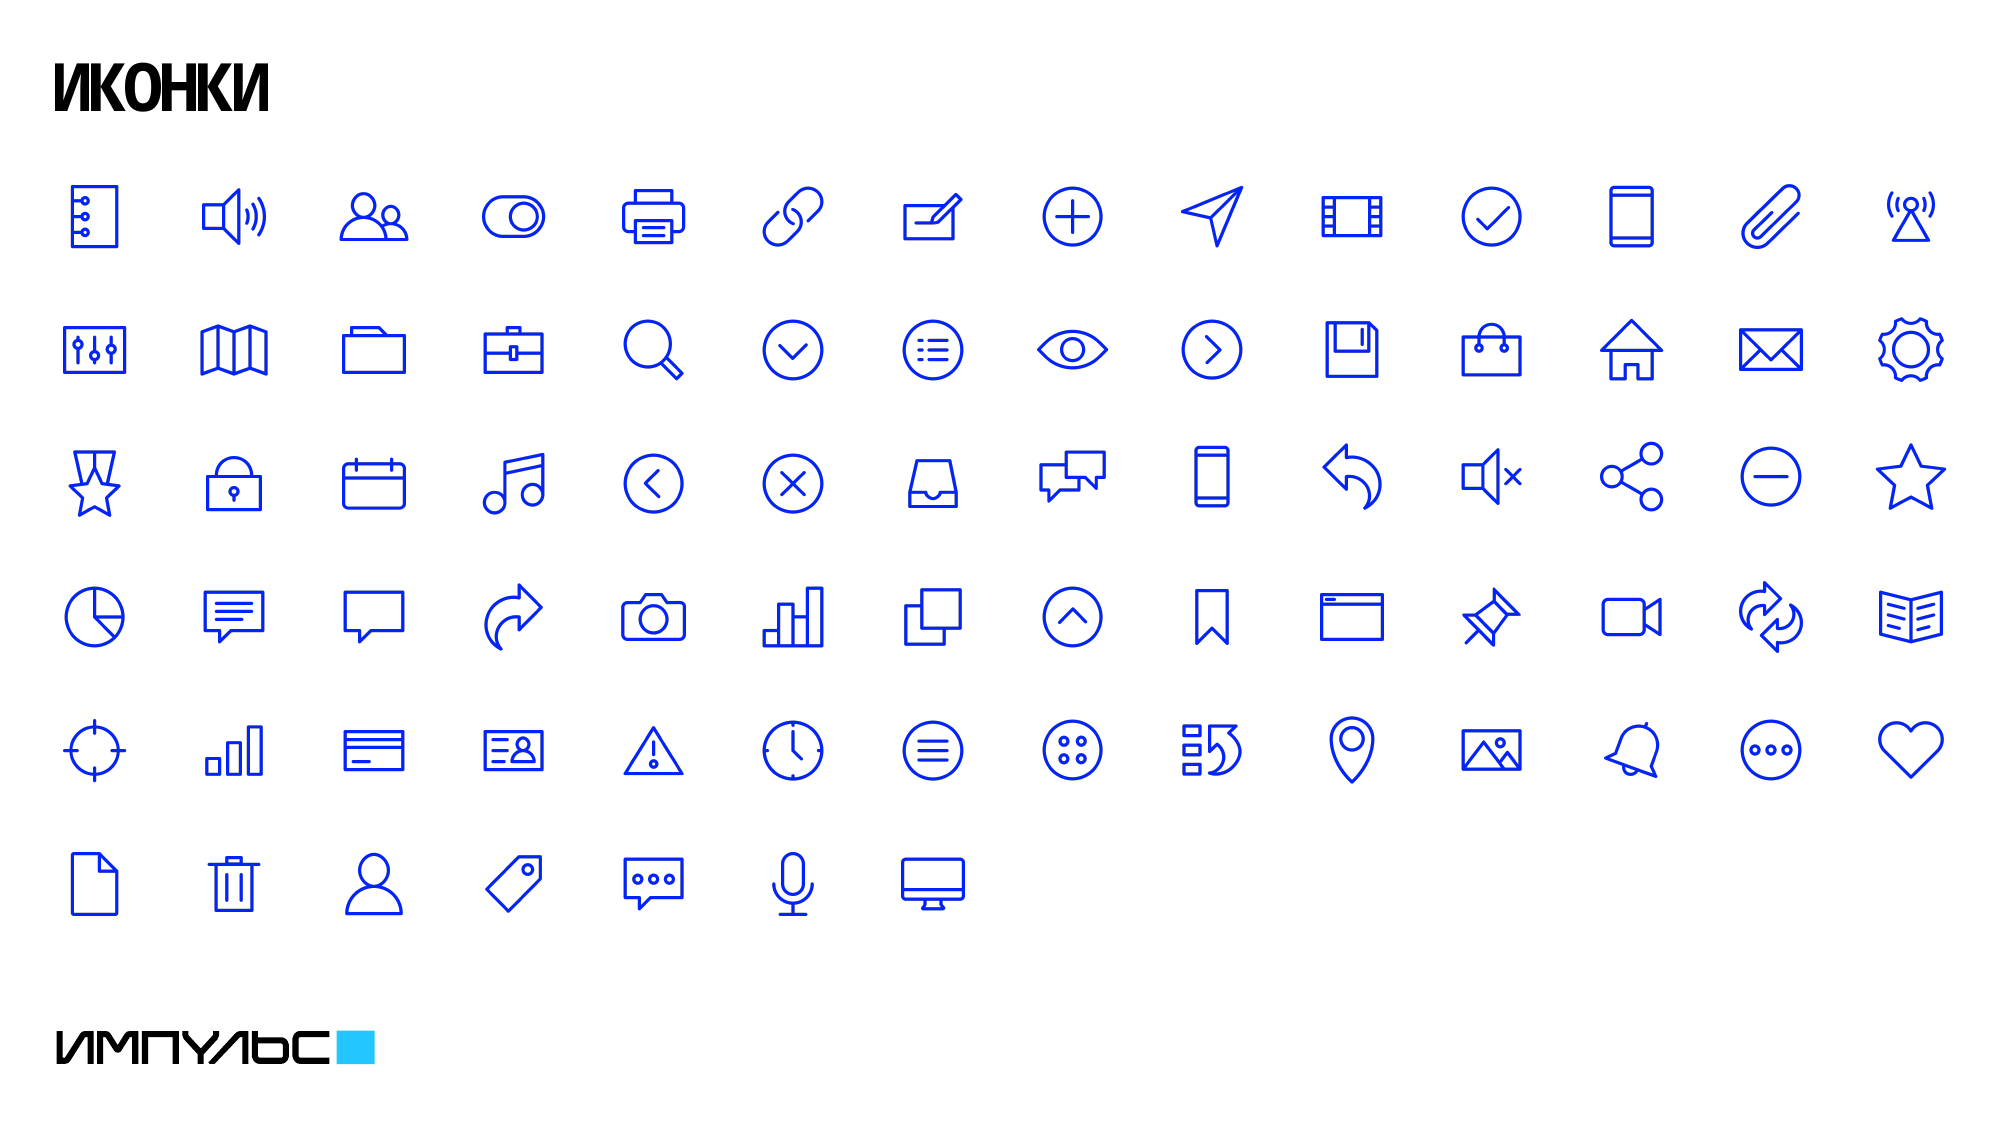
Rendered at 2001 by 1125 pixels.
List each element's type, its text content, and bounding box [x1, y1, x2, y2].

picture [613, 577, 693, 657]
picture [55, 711, 134, 790]
picture [55, 844, 134, 924]
picture [1731, 437, 1811, 516]
picture [893, 577, 973, 657]
picture [474, 444, 553, 523]
picture [1591, 177, 1671, 256]
picture [893, 310, 973, 390]
picture [1033, 437, 1112, 516]
picture [1033, 577, 1112, 657]
picture [474, 310, 553, 390]
picture [194, 444, 274, 523]
picture [1312, 710, 1392, 790]
picture [1452, 177, 1531, 256]
picture [334, 310, 414, 390]
picture [1172, 577, 1252, 657]
picture [1312, 310, 1392, 389]
picture [334, 444, 414, 523]
picture [1172, 310, 1252, 389]
picture [753, 310, 833, 390]
picture [1731, 310, 1811, 389]
picture [1871, 577, 1951, 657]
picture [753, 711, 833, 790]
picture [893, 844, 973, 924]
picture [1312, 577, 1392, 657]
picture [893, 444, 973, 523]
picture [194, 177, 274, 256]
picture [1871, 437, 1951, 516]
picture [893, 177, 973, 256]
picture [334, 711, 414, 790]
picture [1871, 177, 1951, 256]
picture [55, 444, 134, 523]
picture [474, 577, 553, 657]
picture [55, 577, 134, 657]
picture [1452, 310, 1531, 389]
picture [1452, 437, 1531, 516]
picture [1033, 710, 1112, 790]
picture [55, 310, 134, 390]
picture [1591, 710, 1671, 790]
picture [1591, 437, 1671, 516]
picture [753, 444, 833, 523]
picture [194, 844, 274, 924]
picture [474, 711, 553, 790]
picture [613, 177, 693, 256]
picture [334, 844, 414, 924]
picture [613, 844, 693, 924]
picture [1452, 710, 1531, 790]
picture [1312, 177, 1392, 256]
picture [613, 711, 693, 790]
picture [1871, 310, 1951, 389]
picture [1172, 177, 1252, 256]
picture [1591, 310, 1671, 389]
picture [55, 177, 134, 256]
picture [1731, 710, 1811, 790]
picture [613, 310, 693, 390]
picture [753, 177, 833, 256]
picture [1731, 177, 1811, 256]
picture [1452, 577, 1531, 657]
picture [1172, 437, 1252, 516]
picture [1871, 710, 1951, 790]
title Иконки [52, 54, 1781, 127]
picture [334, 177, 414, 256]
picture [194, 711, 274, 790]
picture [474, 844, 553, 924]
picture [194, 310, 274, 390]
picture [1731, 577, 1811, 657]
picture [753, 577, 833, 657]
picture [194, 577, 274, 657]
picture [1033, 310, 1112, 389]
picture [753, 844, 833, 924]
picture [613, 444, 693, 523]
picture [1312, 437, 1392, 516]
picture [334, 577, 414, 657]
picture [1172, 710, 1252, 790]
picture [474, 177, 553, 256]
picture [893, 711, 973, 790]
picture [1033, 177, 1112, 256]
picture [1591, 577, 1671, 657]
